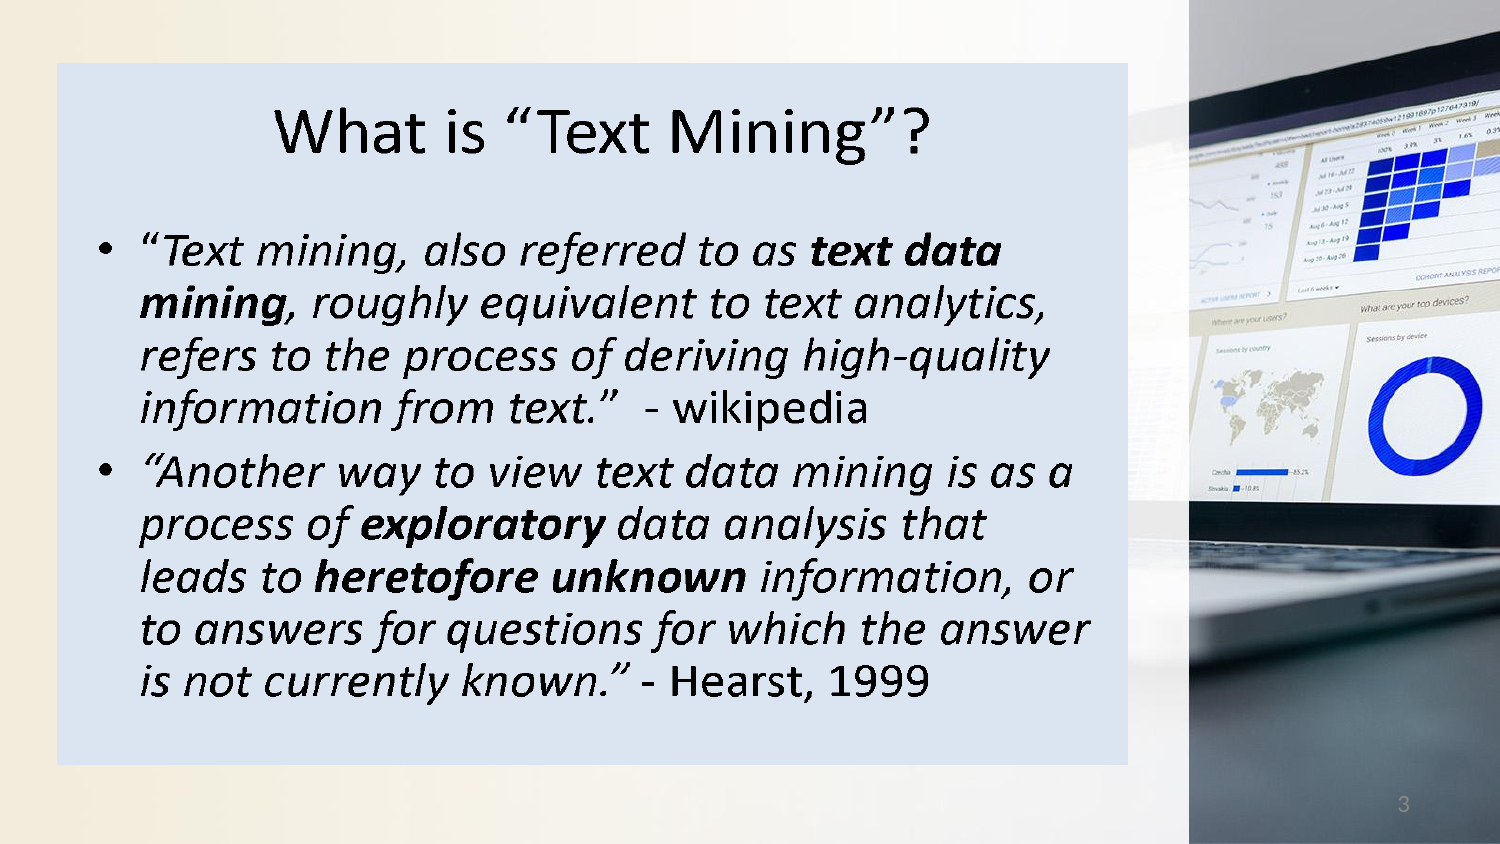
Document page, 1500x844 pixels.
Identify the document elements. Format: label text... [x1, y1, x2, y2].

picture [0, 0, 1500, 844]
slide_number ‹#› [1074, 782, 1425, 827]
